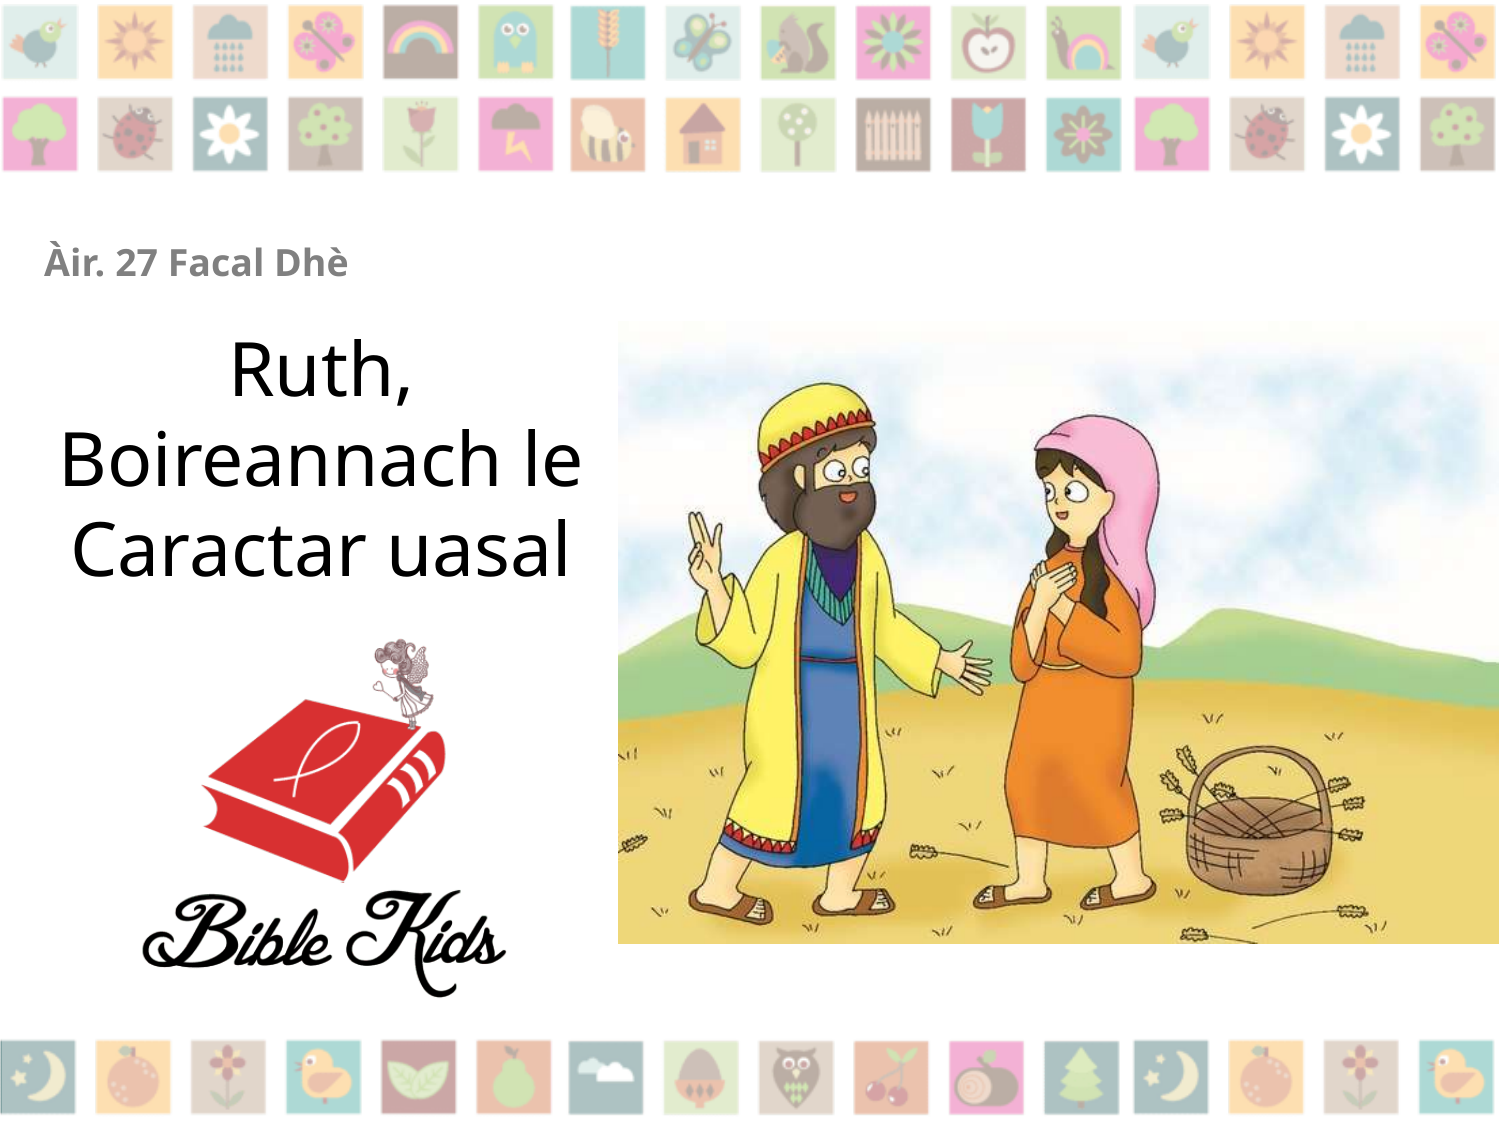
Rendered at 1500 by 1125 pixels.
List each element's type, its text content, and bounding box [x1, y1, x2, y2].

picture [117, 600, 544, 1027]
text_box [0, 3, 1500, 181]
picture [618, 321, 1500, 945]
text_box Ruth, Boireannach le Caractar uasal [0, 314, 644, 600]
text_box Àir. 27 Facal Dhè [29, 231, 543, 292]
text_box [0, 1028, 1500, 1118]
